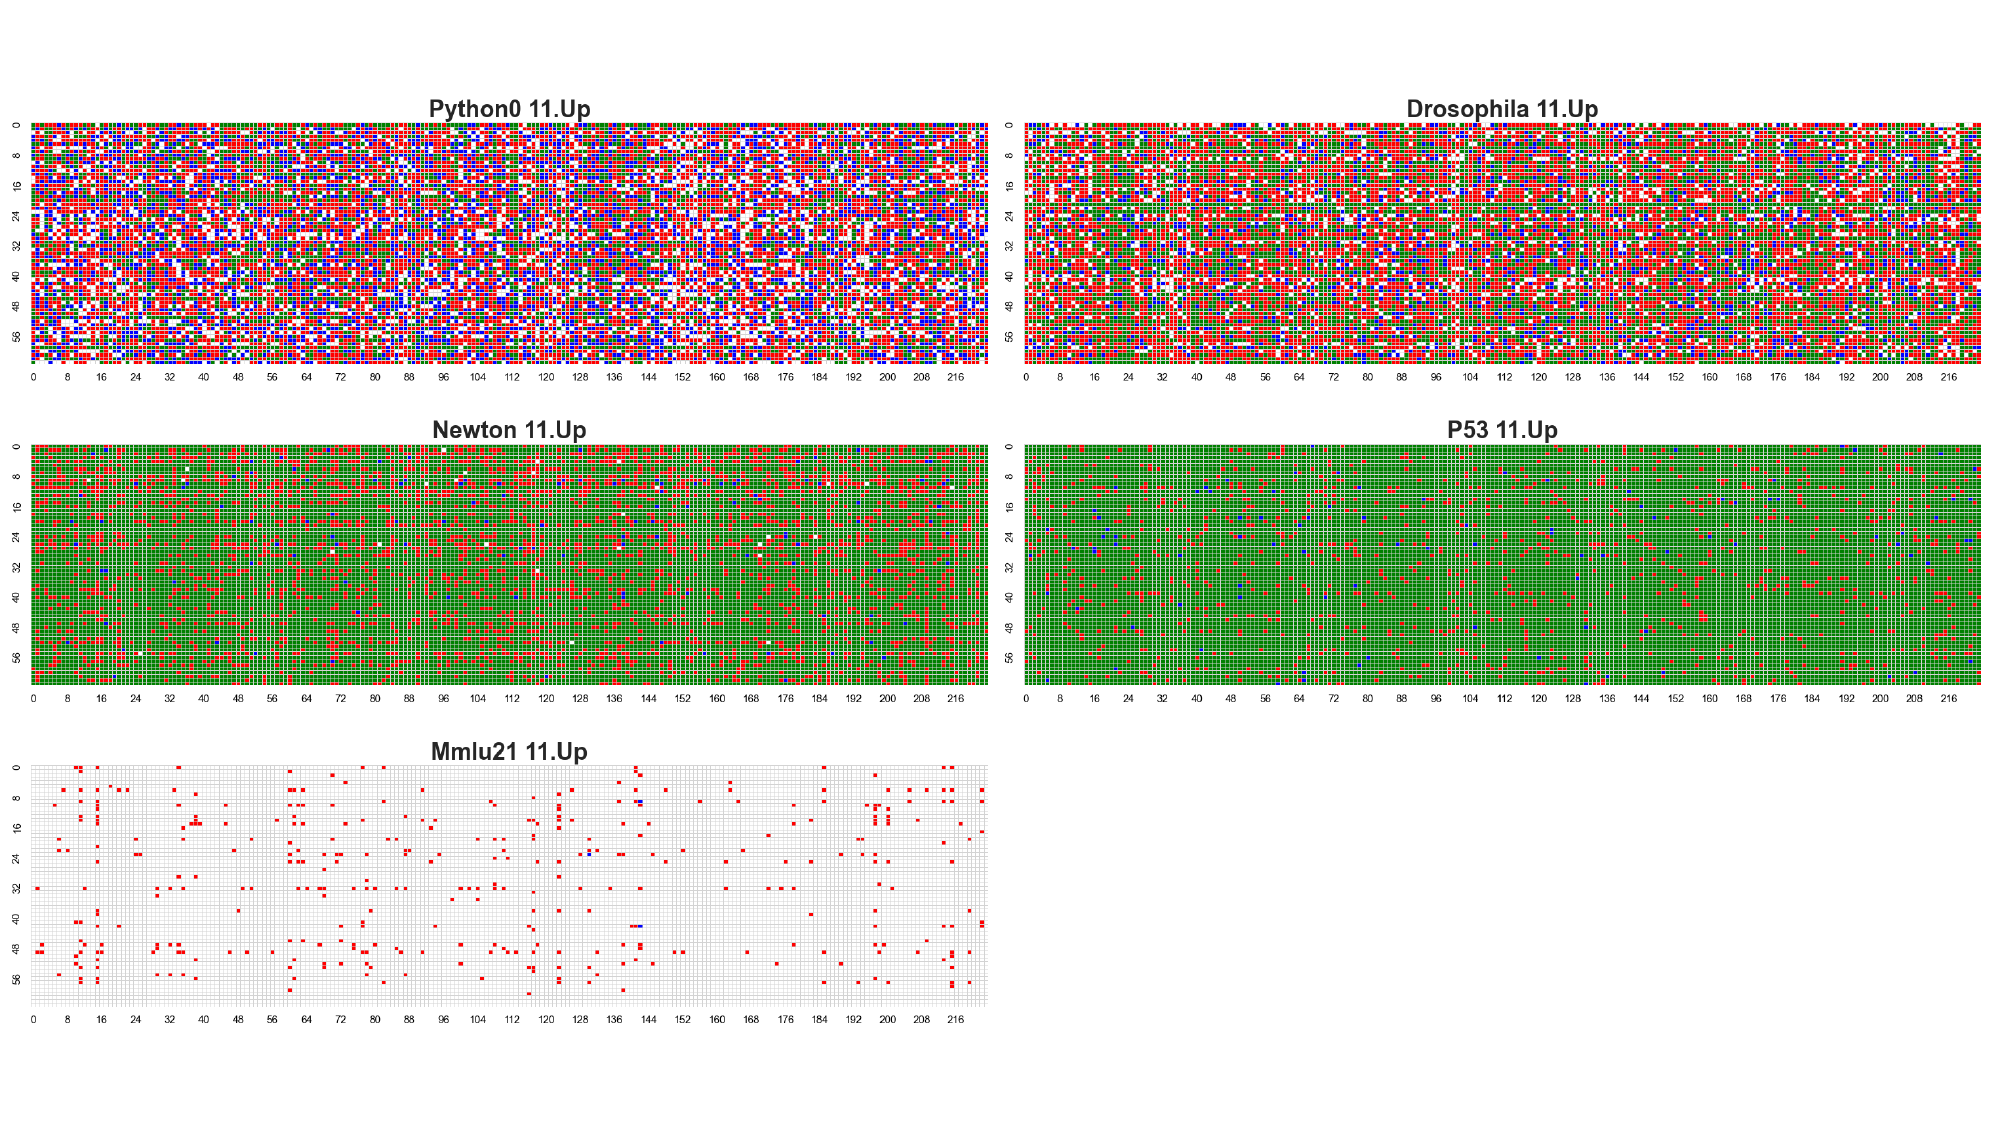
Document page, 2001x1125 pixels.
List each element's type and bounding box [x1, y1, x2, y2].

picture [0, 87, 2000, 1037]
